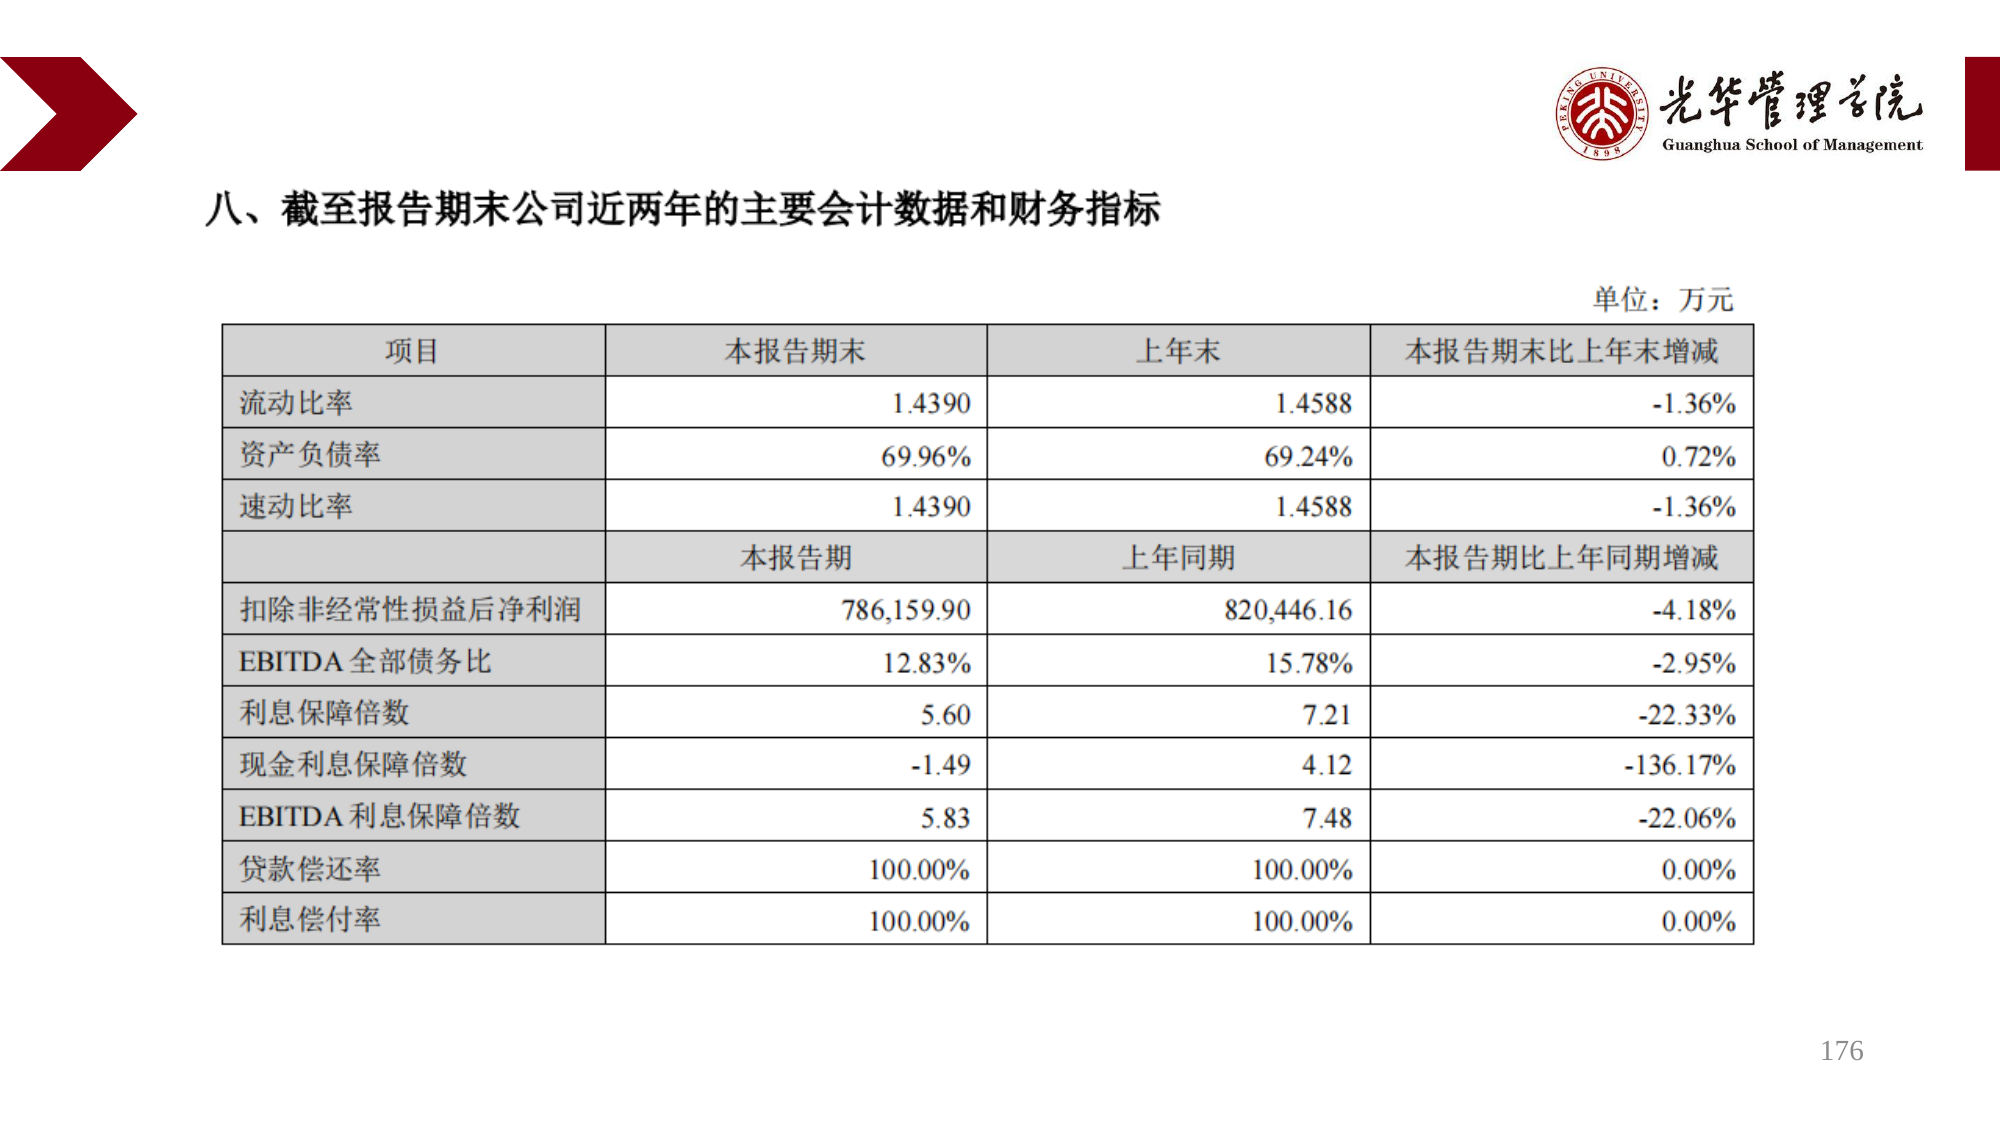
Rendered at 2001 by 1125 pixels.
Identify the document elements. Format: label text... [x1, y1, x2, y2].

slide_number 176 [1429, 1018, 1880, 1079]
picture [189, 27, 1965, 953]
